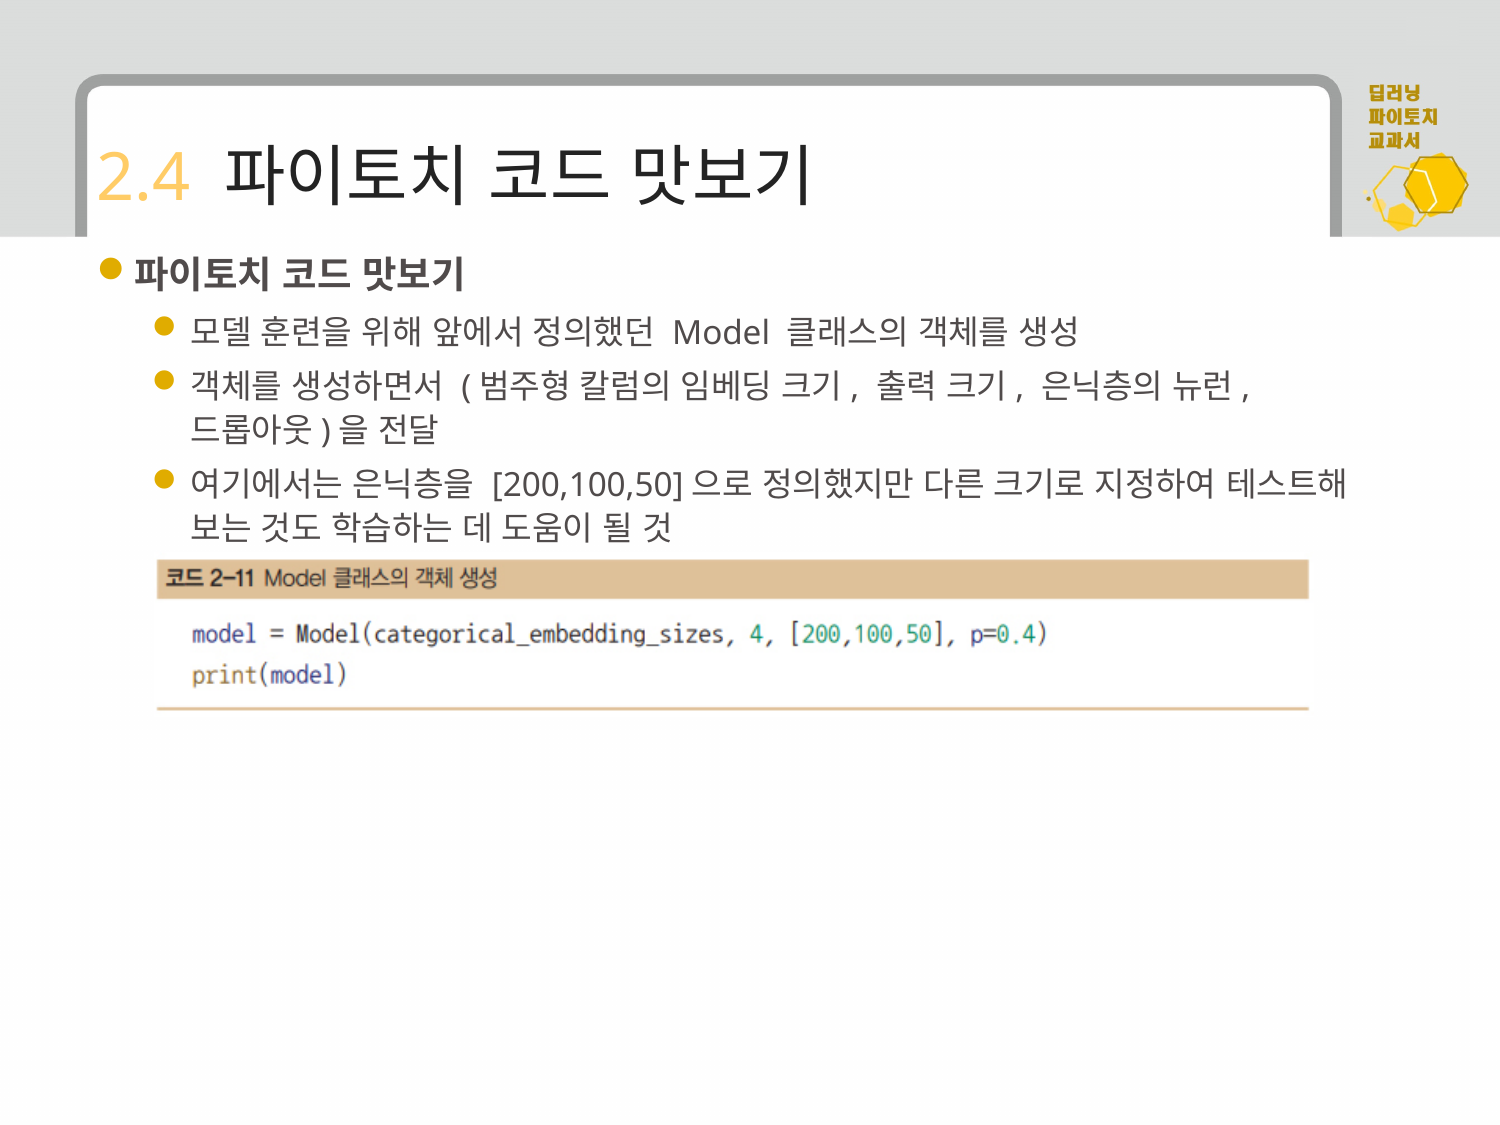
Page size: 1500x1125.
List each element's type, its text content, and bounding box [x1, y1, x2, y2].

title 2.4 파이토치 코드 맛보기 [81, 90, 1412, 222]
picture [0, 0, 1500, 1125]
list 파이토치 코드 맛보기 모델 훈련을 위해 앞에서 정의했던 Model 클래스의 객체를 생성 객체를 생성하면서 (범주형 칼럼의 임베딩 크기, 출력 크기, 은닉층의 뉴런, 드롭아웃)을 전달 여기에서는 은닉층을 [200,100,50]으로 정의했지만 다른 크기로 지정하여 테스트해 보는 것도 학습하는 데 도움이 될 것 [81, 239, 1365, 1054]
